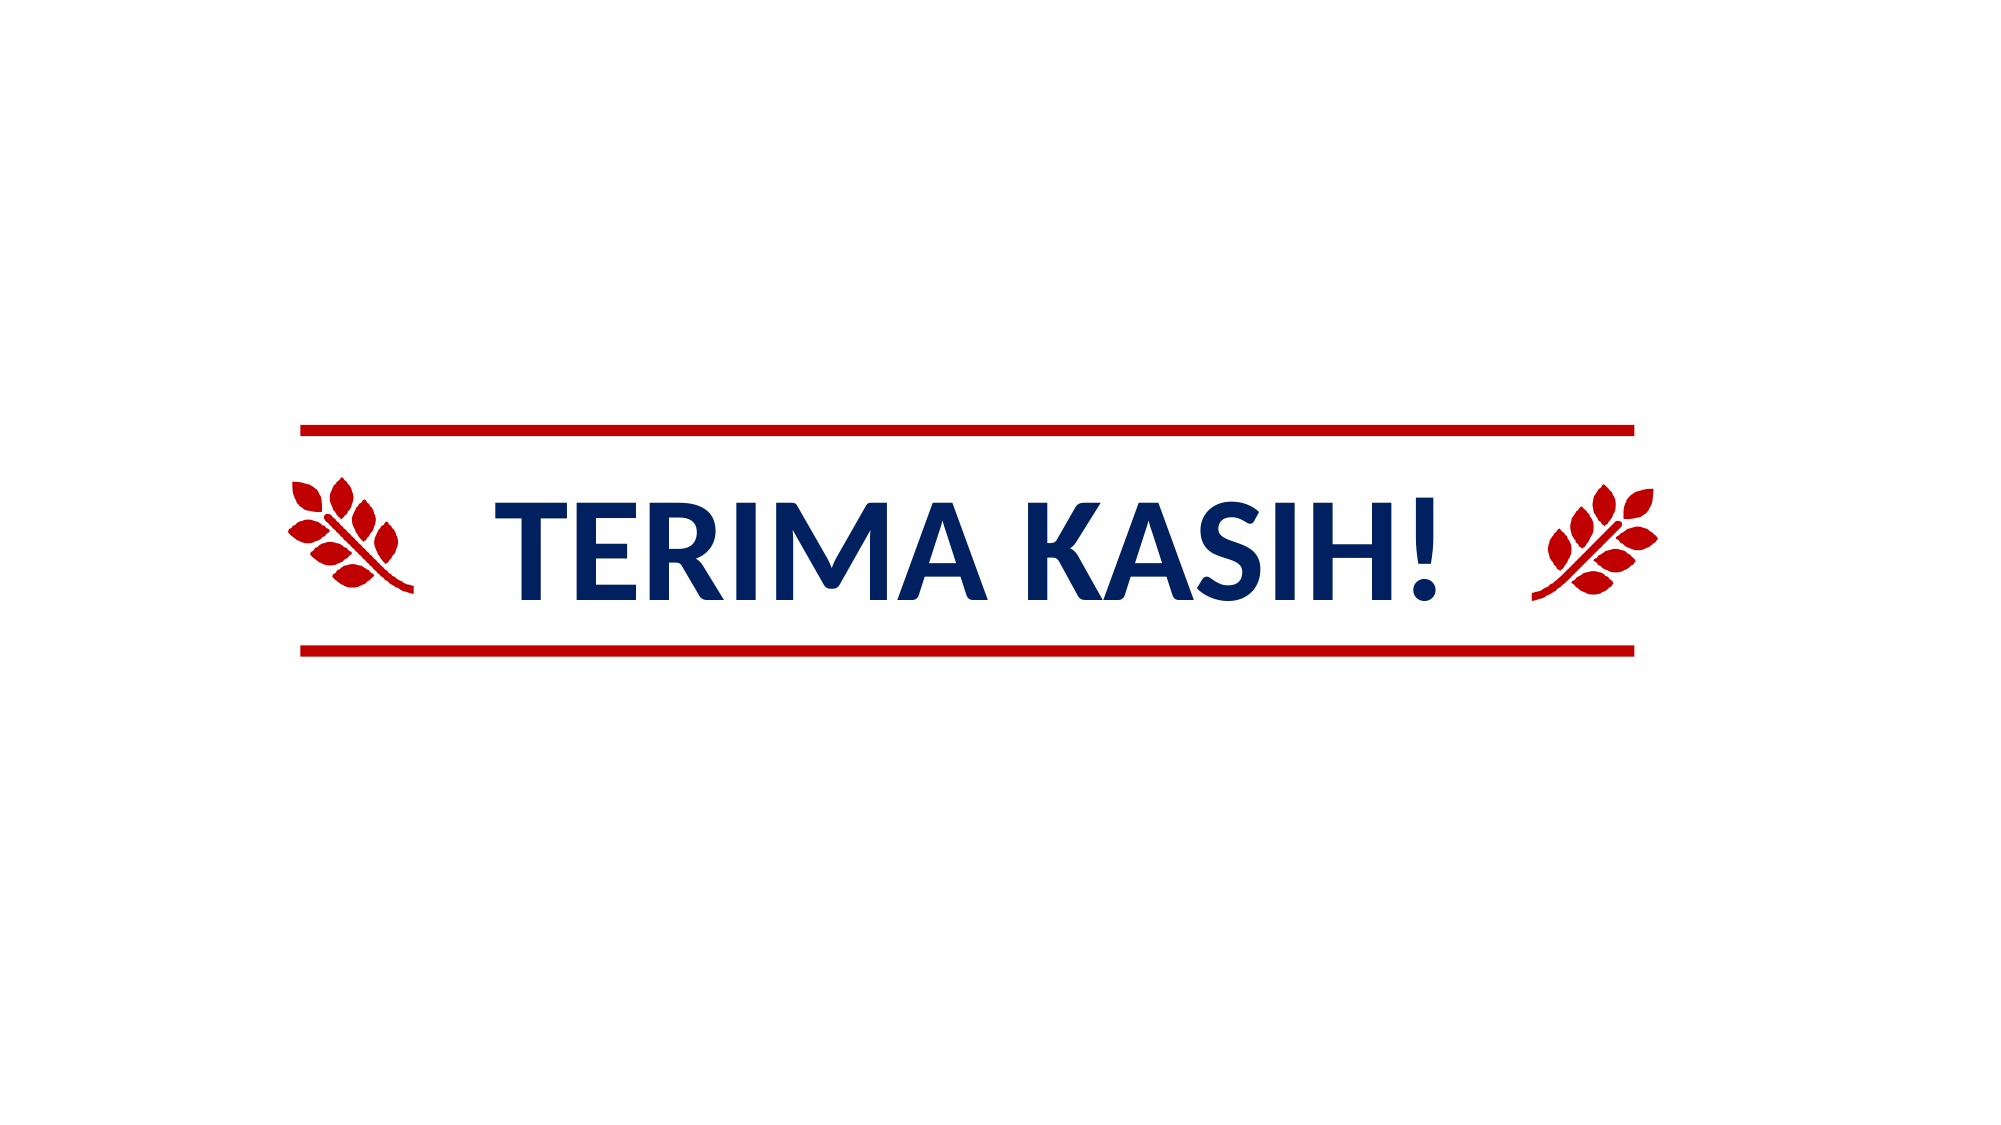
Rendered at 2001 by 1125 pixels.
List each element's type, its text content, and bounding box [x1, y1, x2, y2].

picture [274, 459, 425, 610]
picture [1520, 466, 1671, 617]
text_box TERIMA KASIH! [479, 442, 1466, 638]
text_box [299, 424, 1635, 437]
text_box [299, 644, 1635, 658]
